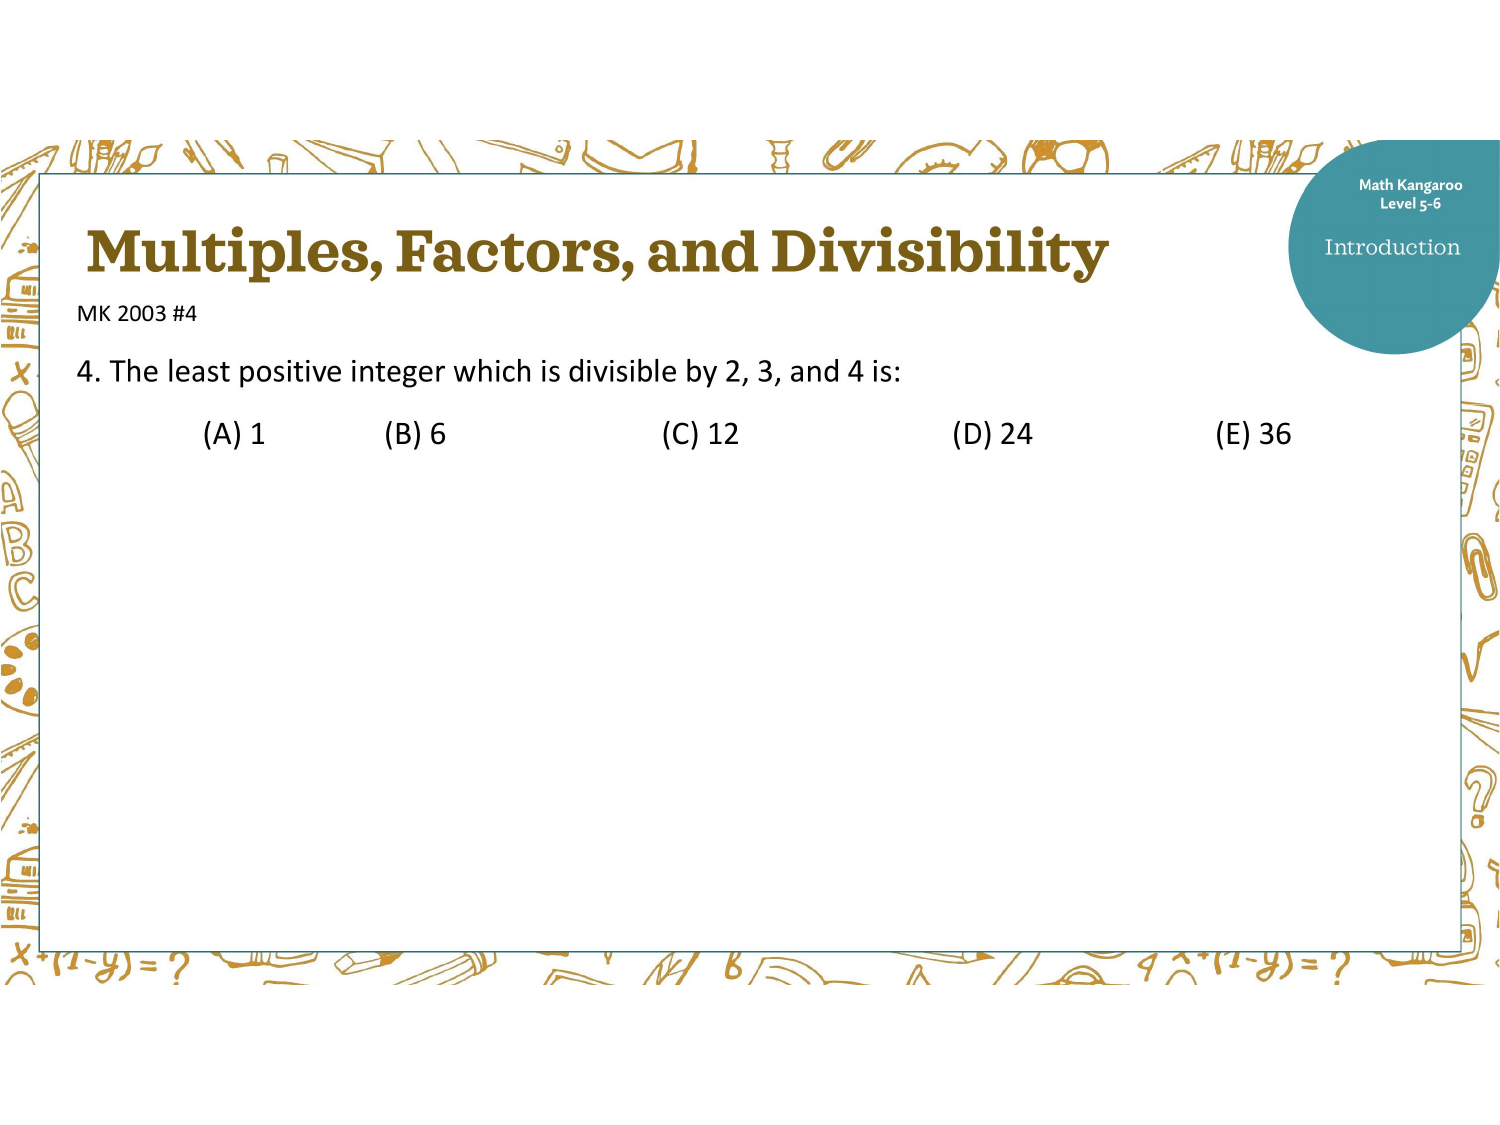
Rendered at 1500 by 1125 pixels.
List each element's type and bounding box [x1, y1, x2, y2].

picture [0, 140, 1500, 985]
